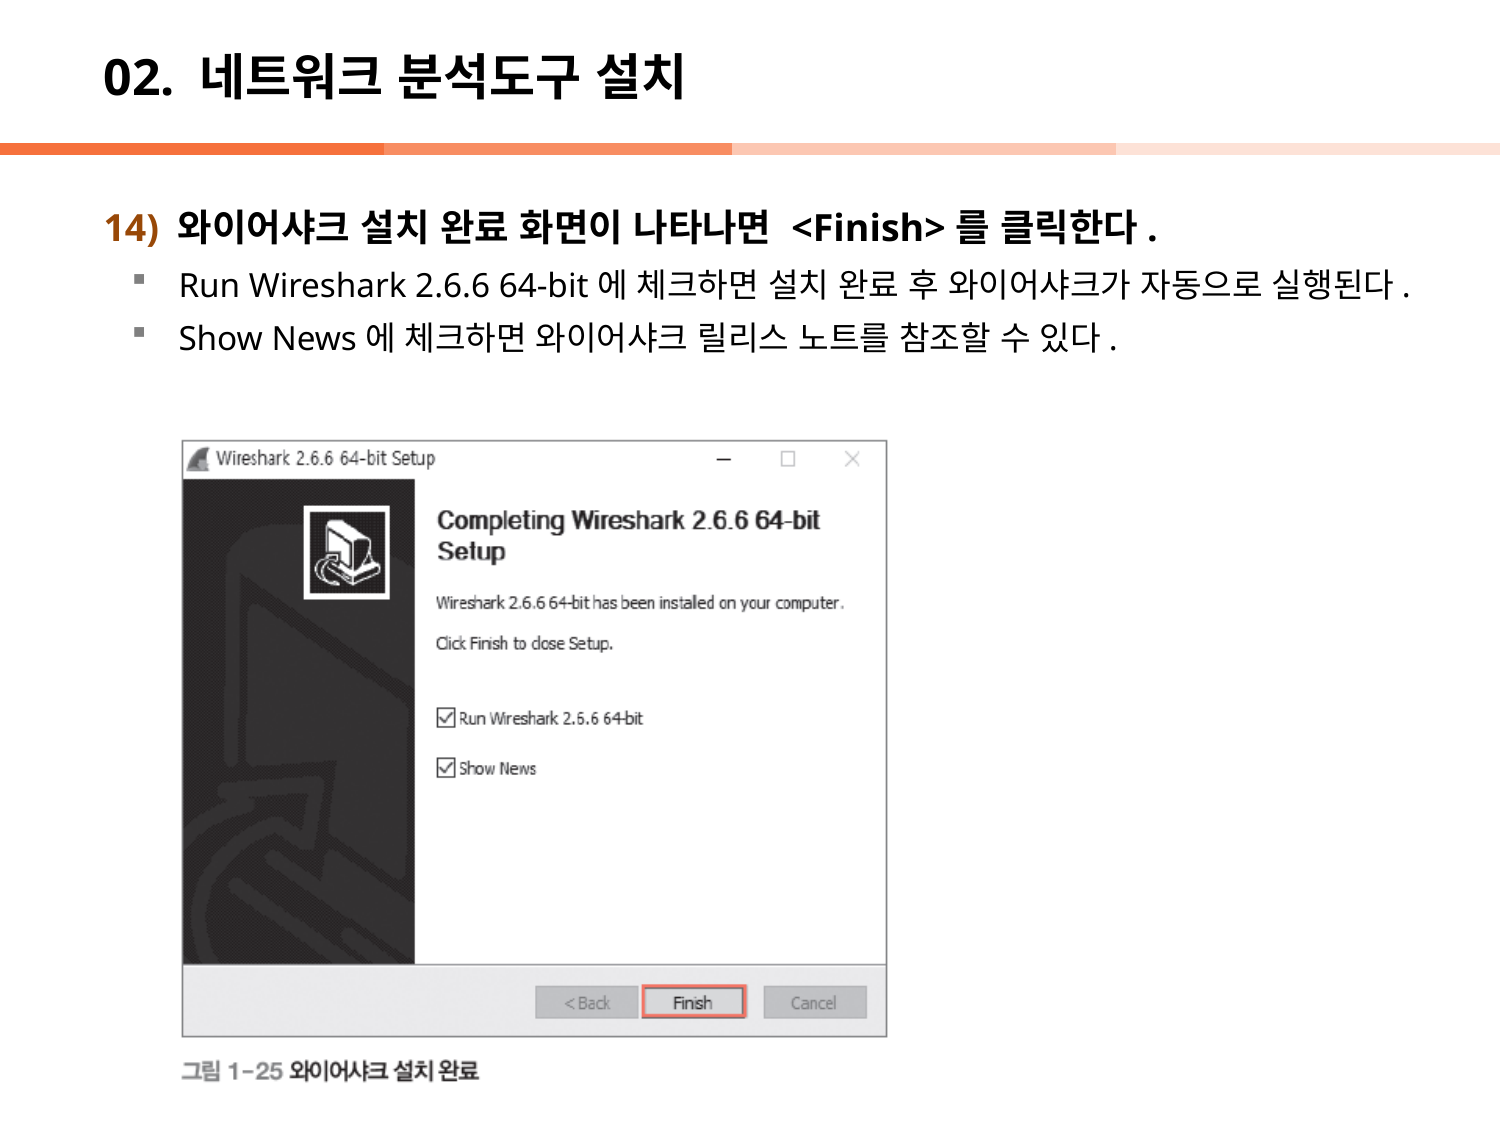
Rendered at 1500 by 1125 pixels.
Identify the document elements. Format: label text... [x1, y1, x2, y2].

picture [170, 434, 897, 1095]
list 14) 와이어샤크 설치 완료 화면이 나타나면 <Finish>를 클릭한다. Run Wireshark 2.6.6 64-bit에 체크하면 설치 완료 후 와이어샤크가 자동으로 실행된다. Show News에 체크하면 와이어샤크 릴리스 노트를 참조할 수 있다. [88, 196, 1436, 1083]
title 02. 네트워크 분석도구 설치 [88, 30, 1330, 121]
